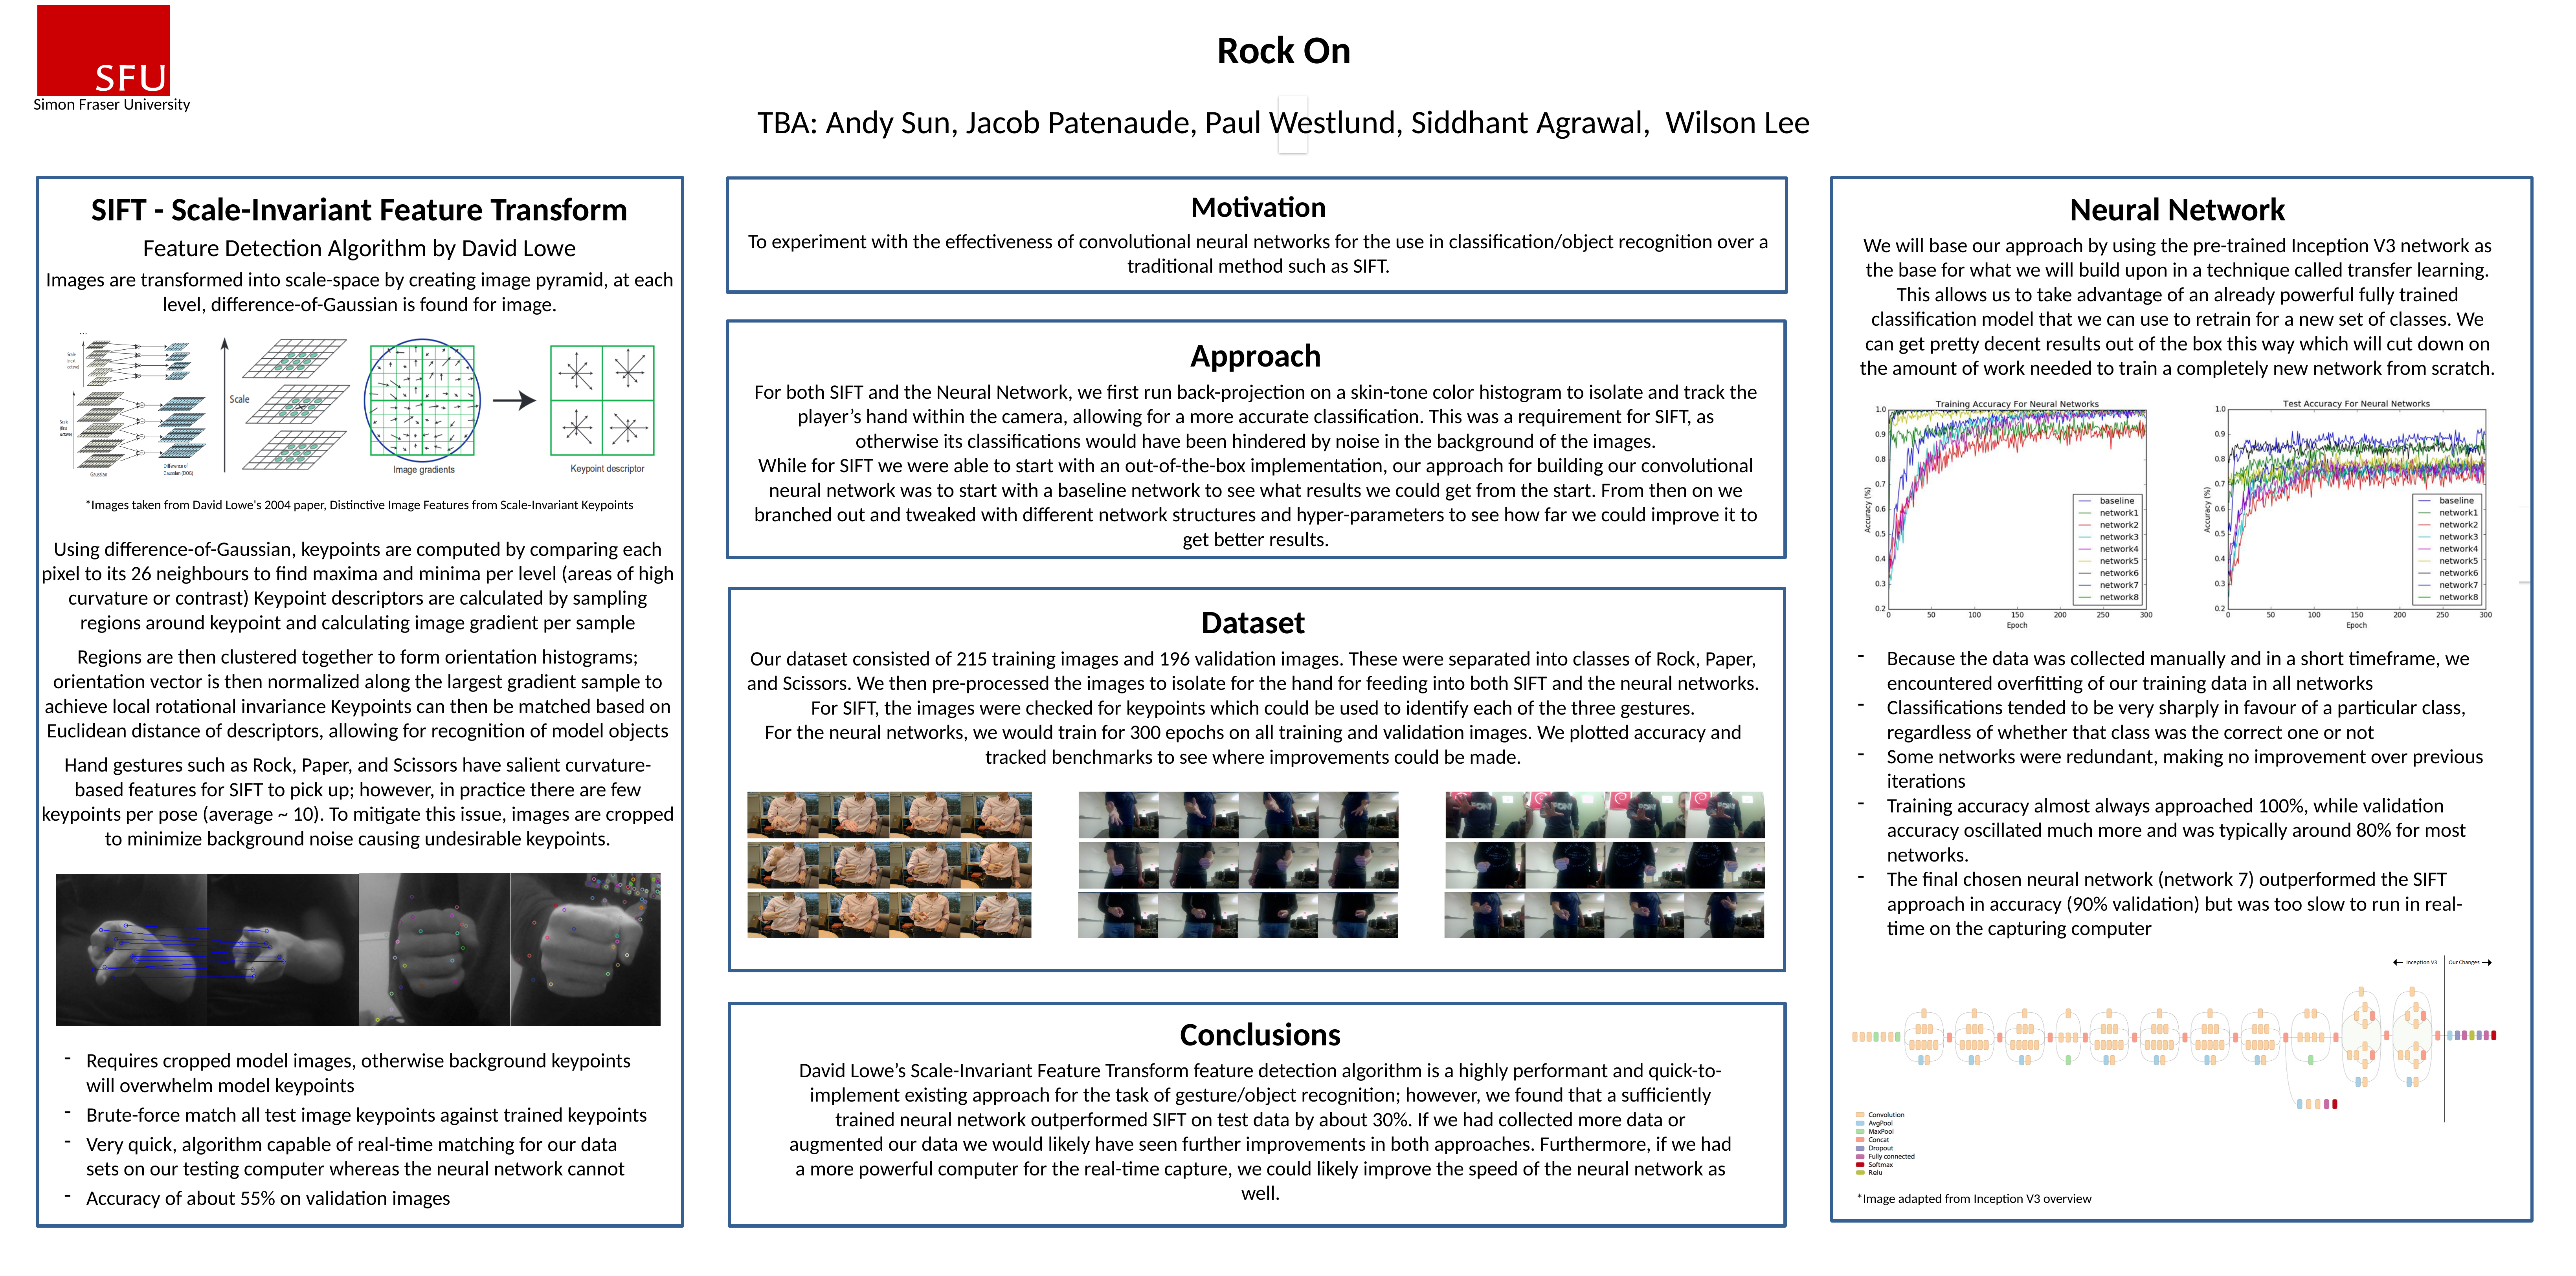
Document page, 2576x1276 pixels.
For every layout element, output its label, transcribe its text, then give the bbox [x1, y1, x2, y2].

text_box [727, 178, 1786, 292]
text_box SIFT - Scale-Invariant Feature Transform Feature Detection Algorithm by David Lowe Images are transformed into scale-space by creating image pyramid, at each level, difference-of-Gaussian is found for image. [37, 185, 683, 318]
text_box Requires cropped model images, otherwise background keypoints will overwhelm model keypoints Brute-force match all test image keypoints against trained keypoints Very quick, algorithm capable of real-time matching for our data sets on our testing computer whereas the neural network cannot Accuracy of about 55% on validation images [58, 1044, 660, 1212]
text_box Because the data was collected manually and in a short timeframe, we encountered overfitting of our training data in all networks Classifications tended to be very sharply in favour of a particular class, regardless of whether that class was the correct one or not Some networks were redundant, making no improvement over previous iterations Training accuracy almost always approached 100%, while validation accuracy oscillated much more and was typically around 80% for most networks. The final chosen neural network (network 7) outperformed the SIFT approach in accuracy (90% validation) but was too slow to run in real-time on the capturing computer [1852, 642, 2492, 942]
text_box *Image adapted from Inception V3 overview [1851, 1187, 2523, 1209]
picture [1847, 949, 2502, 1183]
text_box TBA: Andy Sun, Jacob Patenaude, Paul Westlund, Siddhant Agrawal, Wilson Lee [37, 63, 2532, 178]
text_box [37, 318, 683, 1226]
text_box [1831, 178, 2532, 1221]
text_box [37, 178, 683, 185]
text_box *Images taken from David Lowe's 2004 paper, Distinctive Image Features from Scale-Invariant Keypoints [79, 493, 703, 515]
picture [56, 873, 661, 1026]
picture [1847, 385, 2179, 634]
text_box Using difference-of-Gaussian, keypoints are computed by comparing each pixel to its 26 neighbours to find maxima and minima per level (areas of high curvature or contrast) Keypoint descriptors are calculated by sampling regions around keypoint and calculating image gradient per sample Regions are then clustered together to form orientation histograms; orientation vector is then normalized along the largest gradient sample to achieve local rotational invariance Keypoints can then be matched based on Euclidean distance of descriptors, allowing for recognition of model objects Hand gestures such as Rock, Paper, and Scissors have salient curvature-based features for SIFT to pick up; however, in practice there are few keypoints per pose (average ~ 10). To mitigate this issue, images are cropped to minimize background noise causing undesirable keypoints. [35, 532, 681, 853]
picture [2186, 385, 2519, 634]
picture [57, 325, 661, 480]
text_box [729, 1003, 1785, 1226]
title Rock On [37, 0, 2532, 63]
text_box Neural Network We will base our approach by using the pre-trained Inception V3 network as the base for what we will build upon in a technique called transfer learning. This allows us to take advantage of an already powerful fully trained classification model that we can use to retrain for a new set of classes. We can get pretty decent results out of the box this way which will cut down on the amount of work needed to train a completely new network from scratch. [1851, 185, 2505, 382]
text_box [729, 588, 1785, 971]
text_box Motivation To experiment with the effectiveness of convolutional neural networks for the use in classification/object recognition over a traditional method such as SIFT. [733, 185, 1785, 280]
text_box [0, 4, 243, 112]
text_box Approach For both SIFT and the Neural Network, we first run back-projection on a skin-tone color histogram to isolate and track the player’s hand within the camera, allowing for a more accurate classification. This was a requirement for SIFT, as otherwise its classifications would have been hindered by noise in the background of the images. While for SIFT we were able to start with an out-of-the-box implementation, our approach for building our convolutional neural network was to start with a baseline network to see what results we could get from the start. From then on we branched out and tweaked with different network structures and hyper-parameters to see how far we could improve it to get better results. [727, 321, 1785, 558]
picture [747, 792, 1765, 939]
